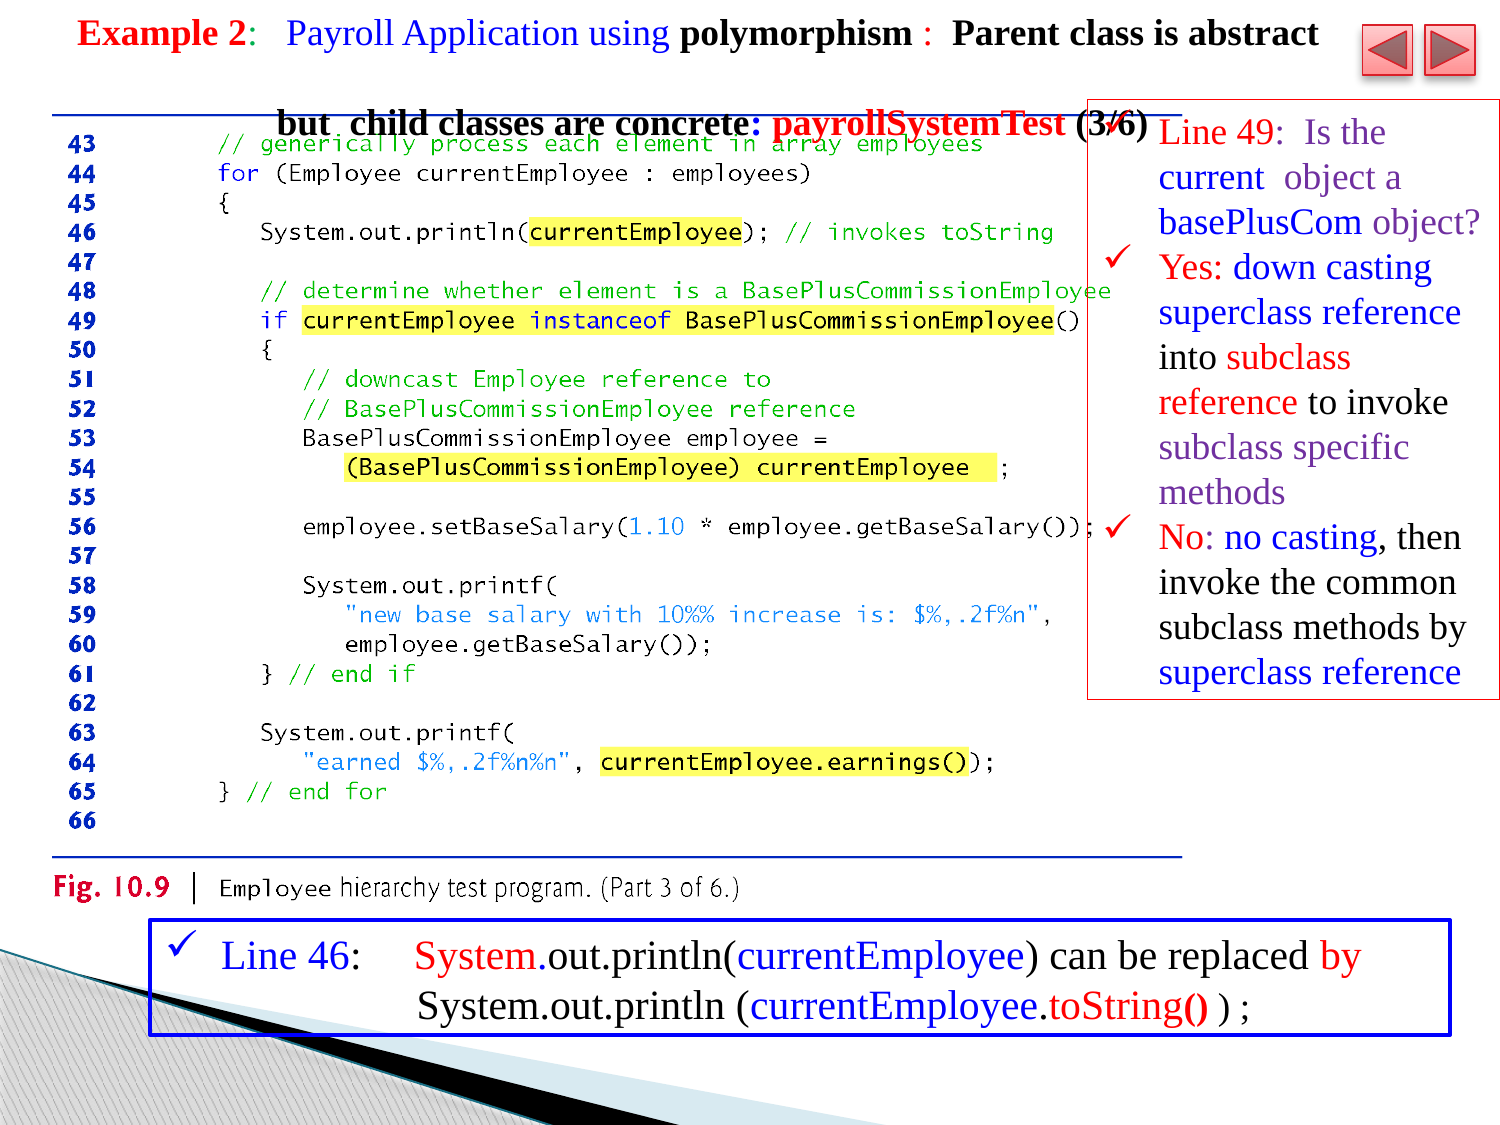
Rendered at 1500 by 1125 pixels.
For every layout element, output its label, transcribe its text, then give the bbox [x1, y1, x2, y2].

text_box Line 46: System.out.println(currentEmployee) can be replaced by System.out.println (currentEmployee.toString() ) ; [150, 973, 1450, 1035]
text_box Example 2: Payroll Application using polymorphism : Parent class is abstract but child classes are concrete: payrollSystemTest (3/6) [62, 0, 1357, 61]
picture [8, 62, 1492, 963]
